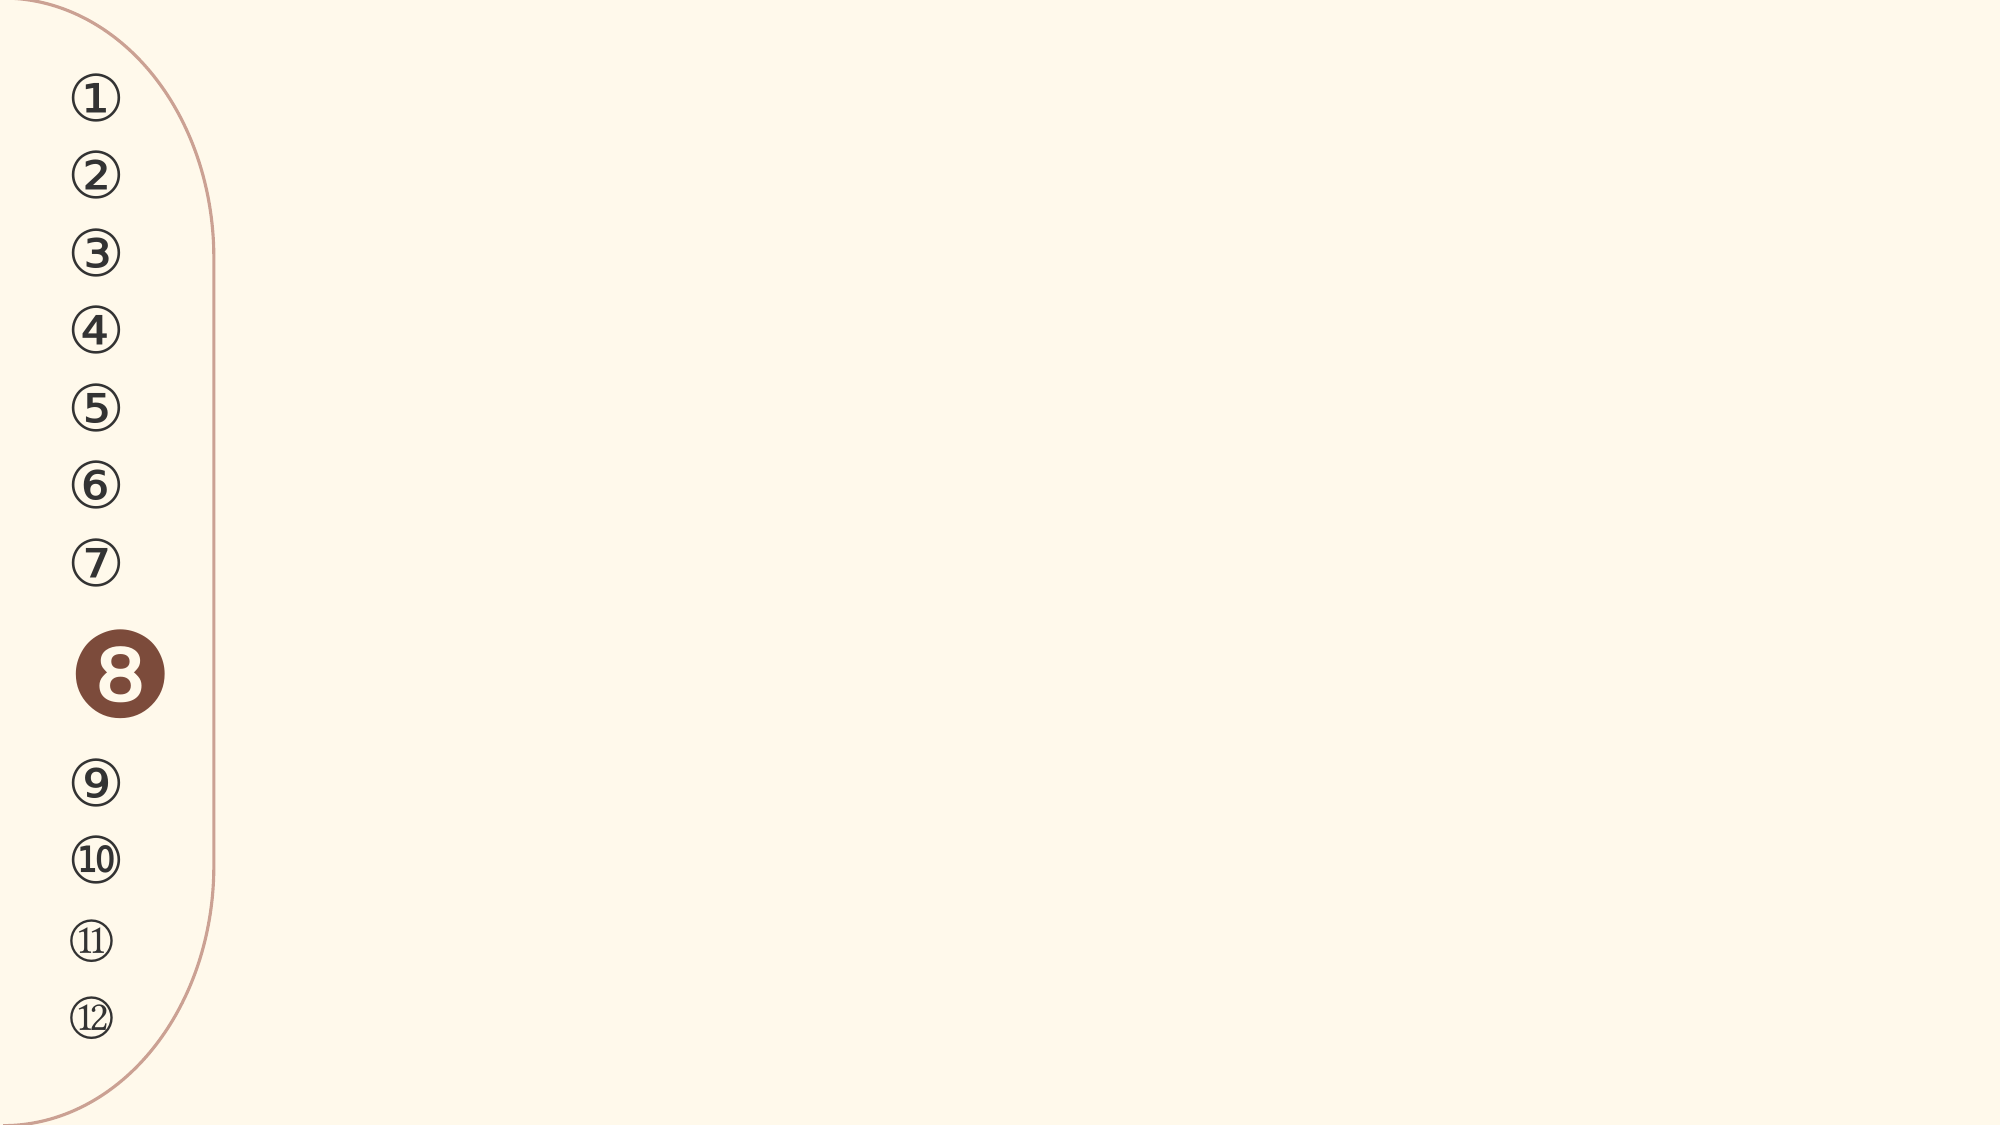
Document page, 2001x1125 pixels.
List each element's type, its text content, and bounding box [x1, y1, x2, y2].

text_box ①②③④⑤⑥⑦❽⑨⑩ ⑪⑫ [52, 49, 130, 1059]
text_box [3, 0, 215, 1125]
